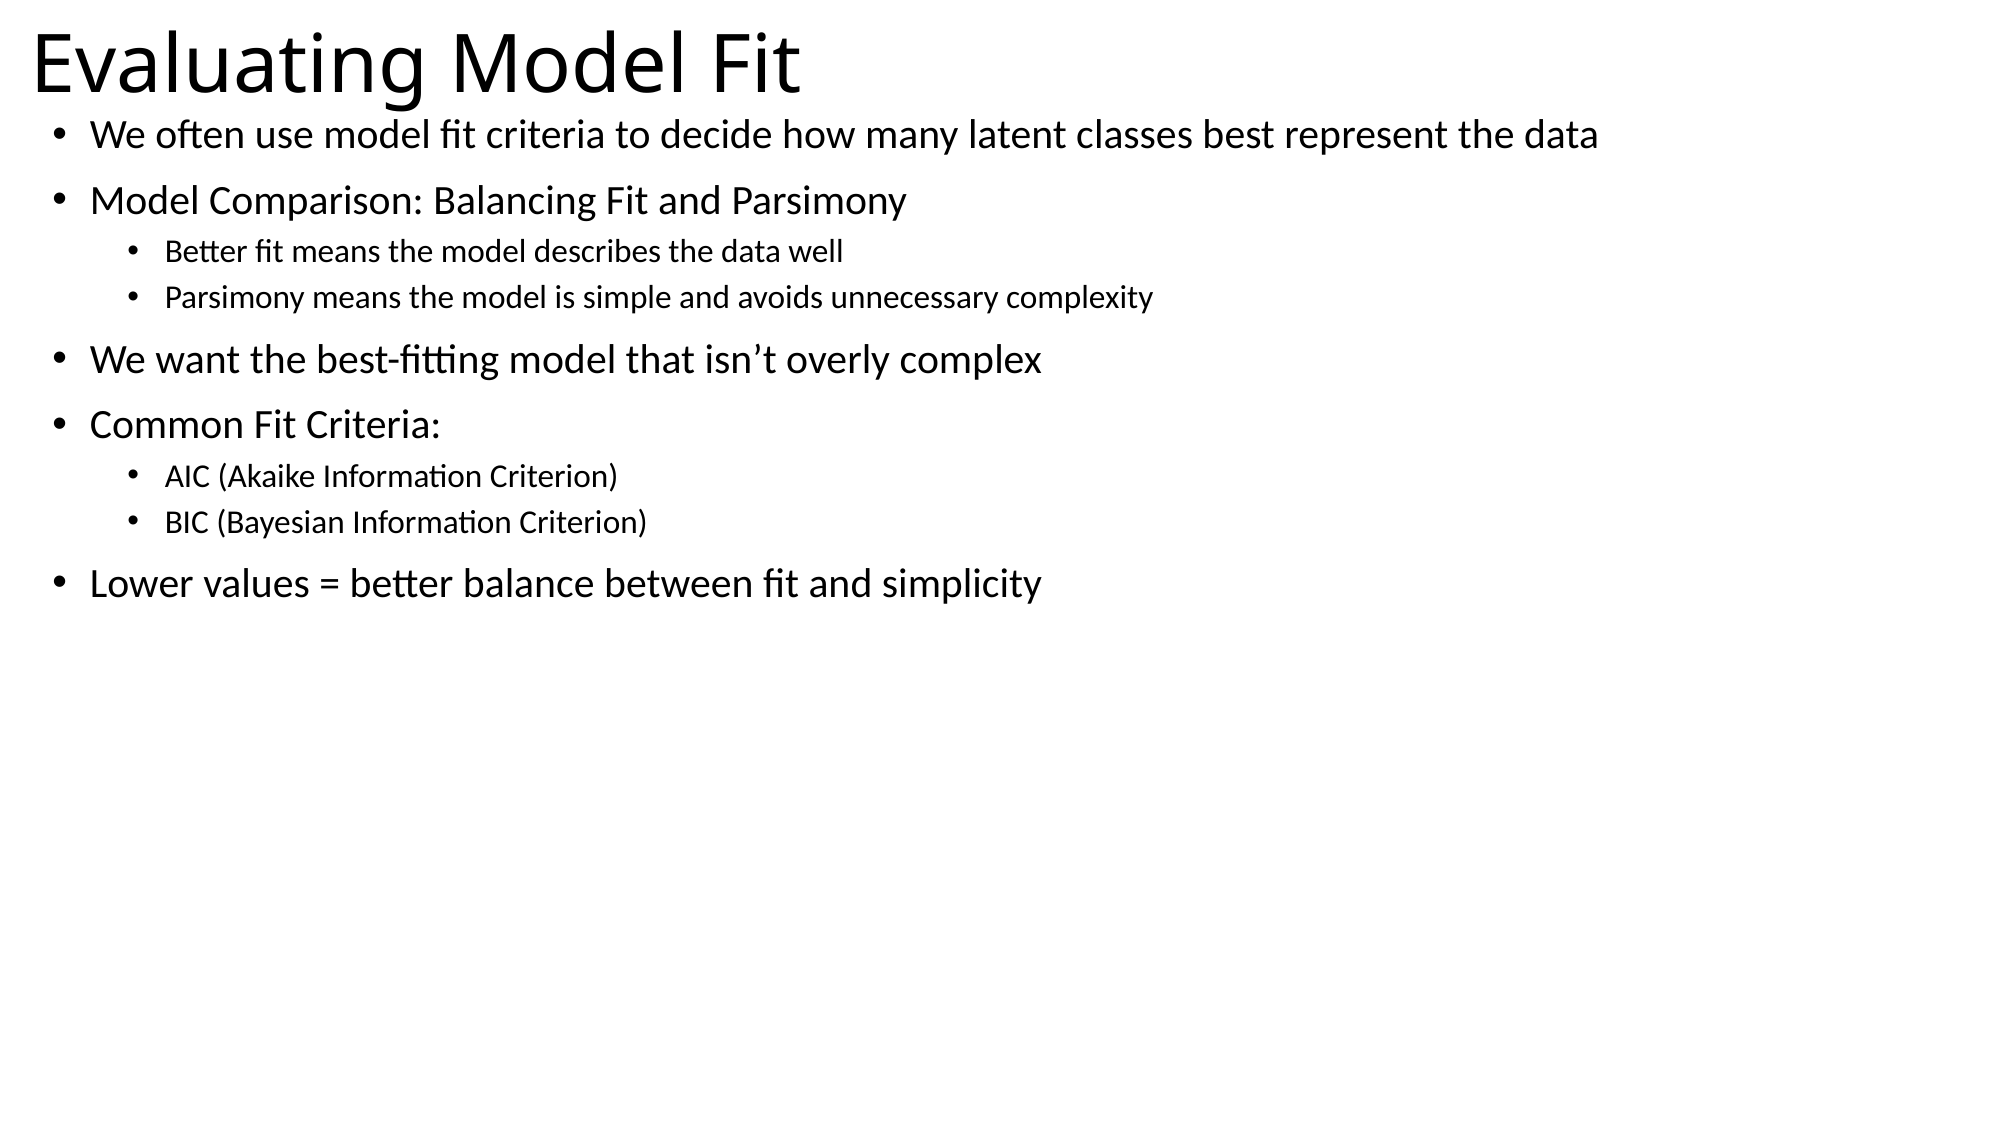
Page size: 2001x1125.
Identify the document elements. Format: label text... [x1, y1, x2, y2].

title Evaluating Model Fit [15, 14, 1647, 118]
list We often use model fit criteria to decide how many latent classes best represent the data Model Comparison: Balancing Fit and Parsimony Better fit means the model describes the data well Parsimony means the model is simple and avoids unnecessary complexity We want the best-fitting model that isn’t overly complex Common Fit Criteria: AIC (Akaike Information Criterion) BIC (Bayesian Information Criterion) Lower values = better balance between fit and simplicity [37, 103, 1669, 616]
